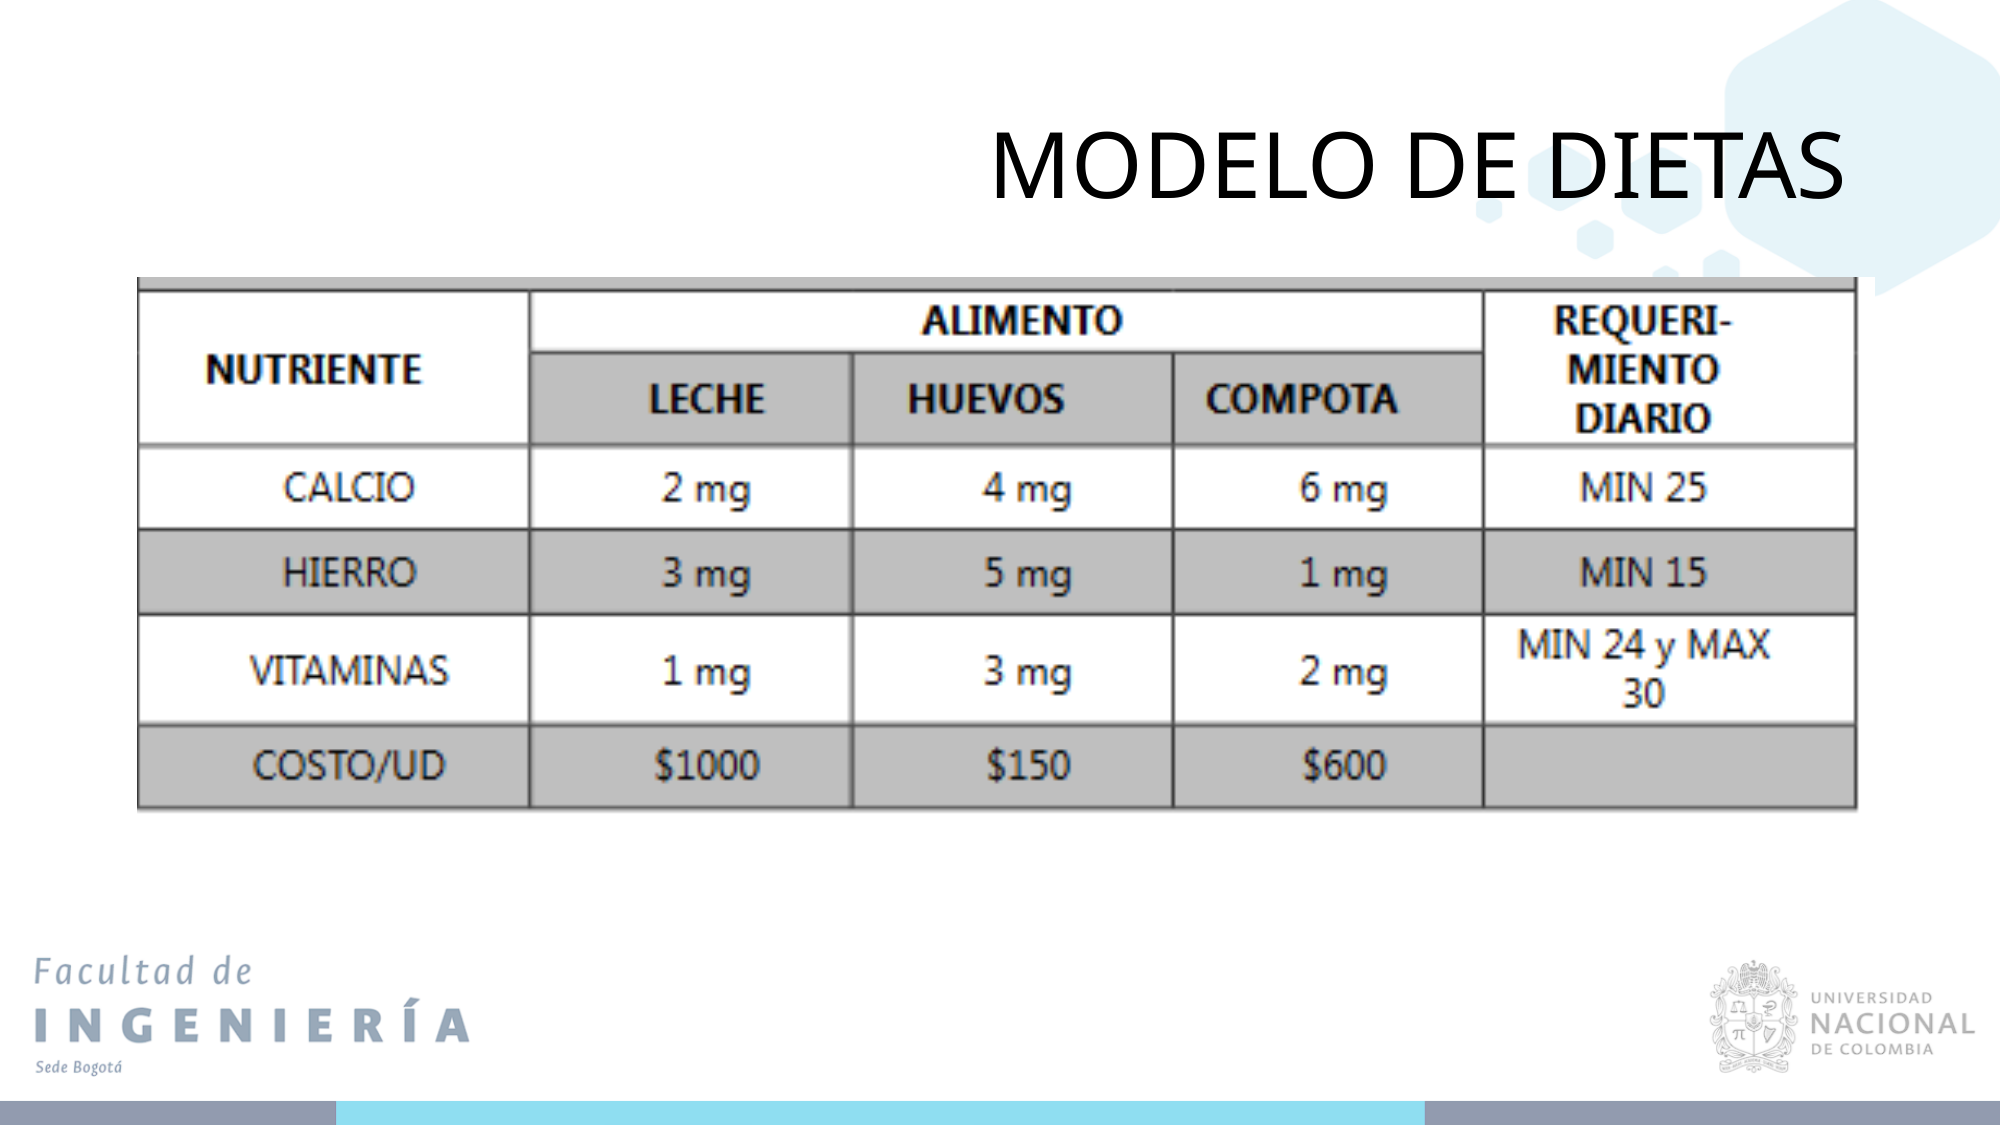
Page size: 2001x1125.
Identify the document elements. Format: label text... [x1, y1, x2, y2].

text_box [0, 0, 2000, 1125]
title MODELO DE DIETAS [137, 59, 1863, 276]
picture [136, 276, 1875, 820]
